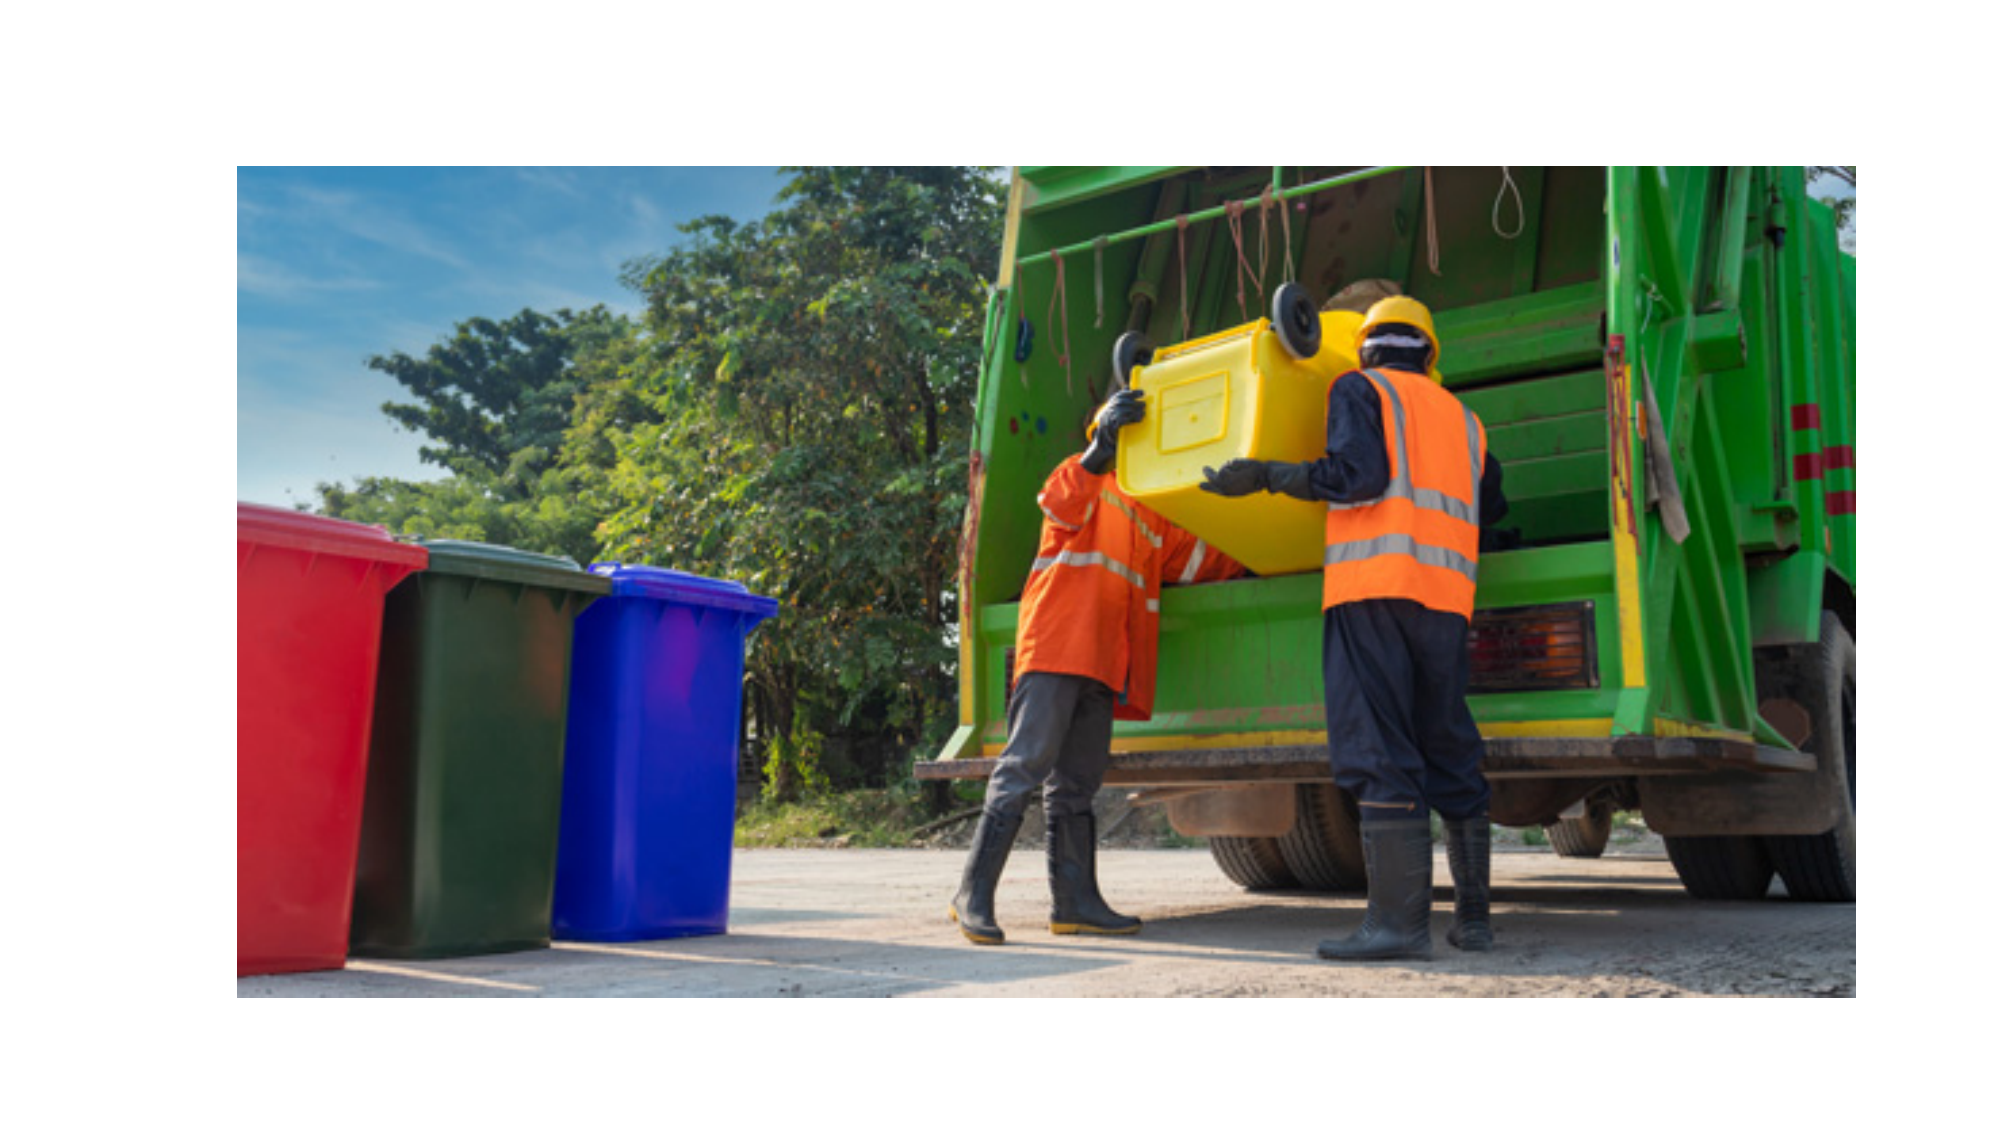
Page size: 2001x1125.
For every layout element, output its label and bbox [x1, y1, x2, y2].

picture [237, 166, 1856, 998]
